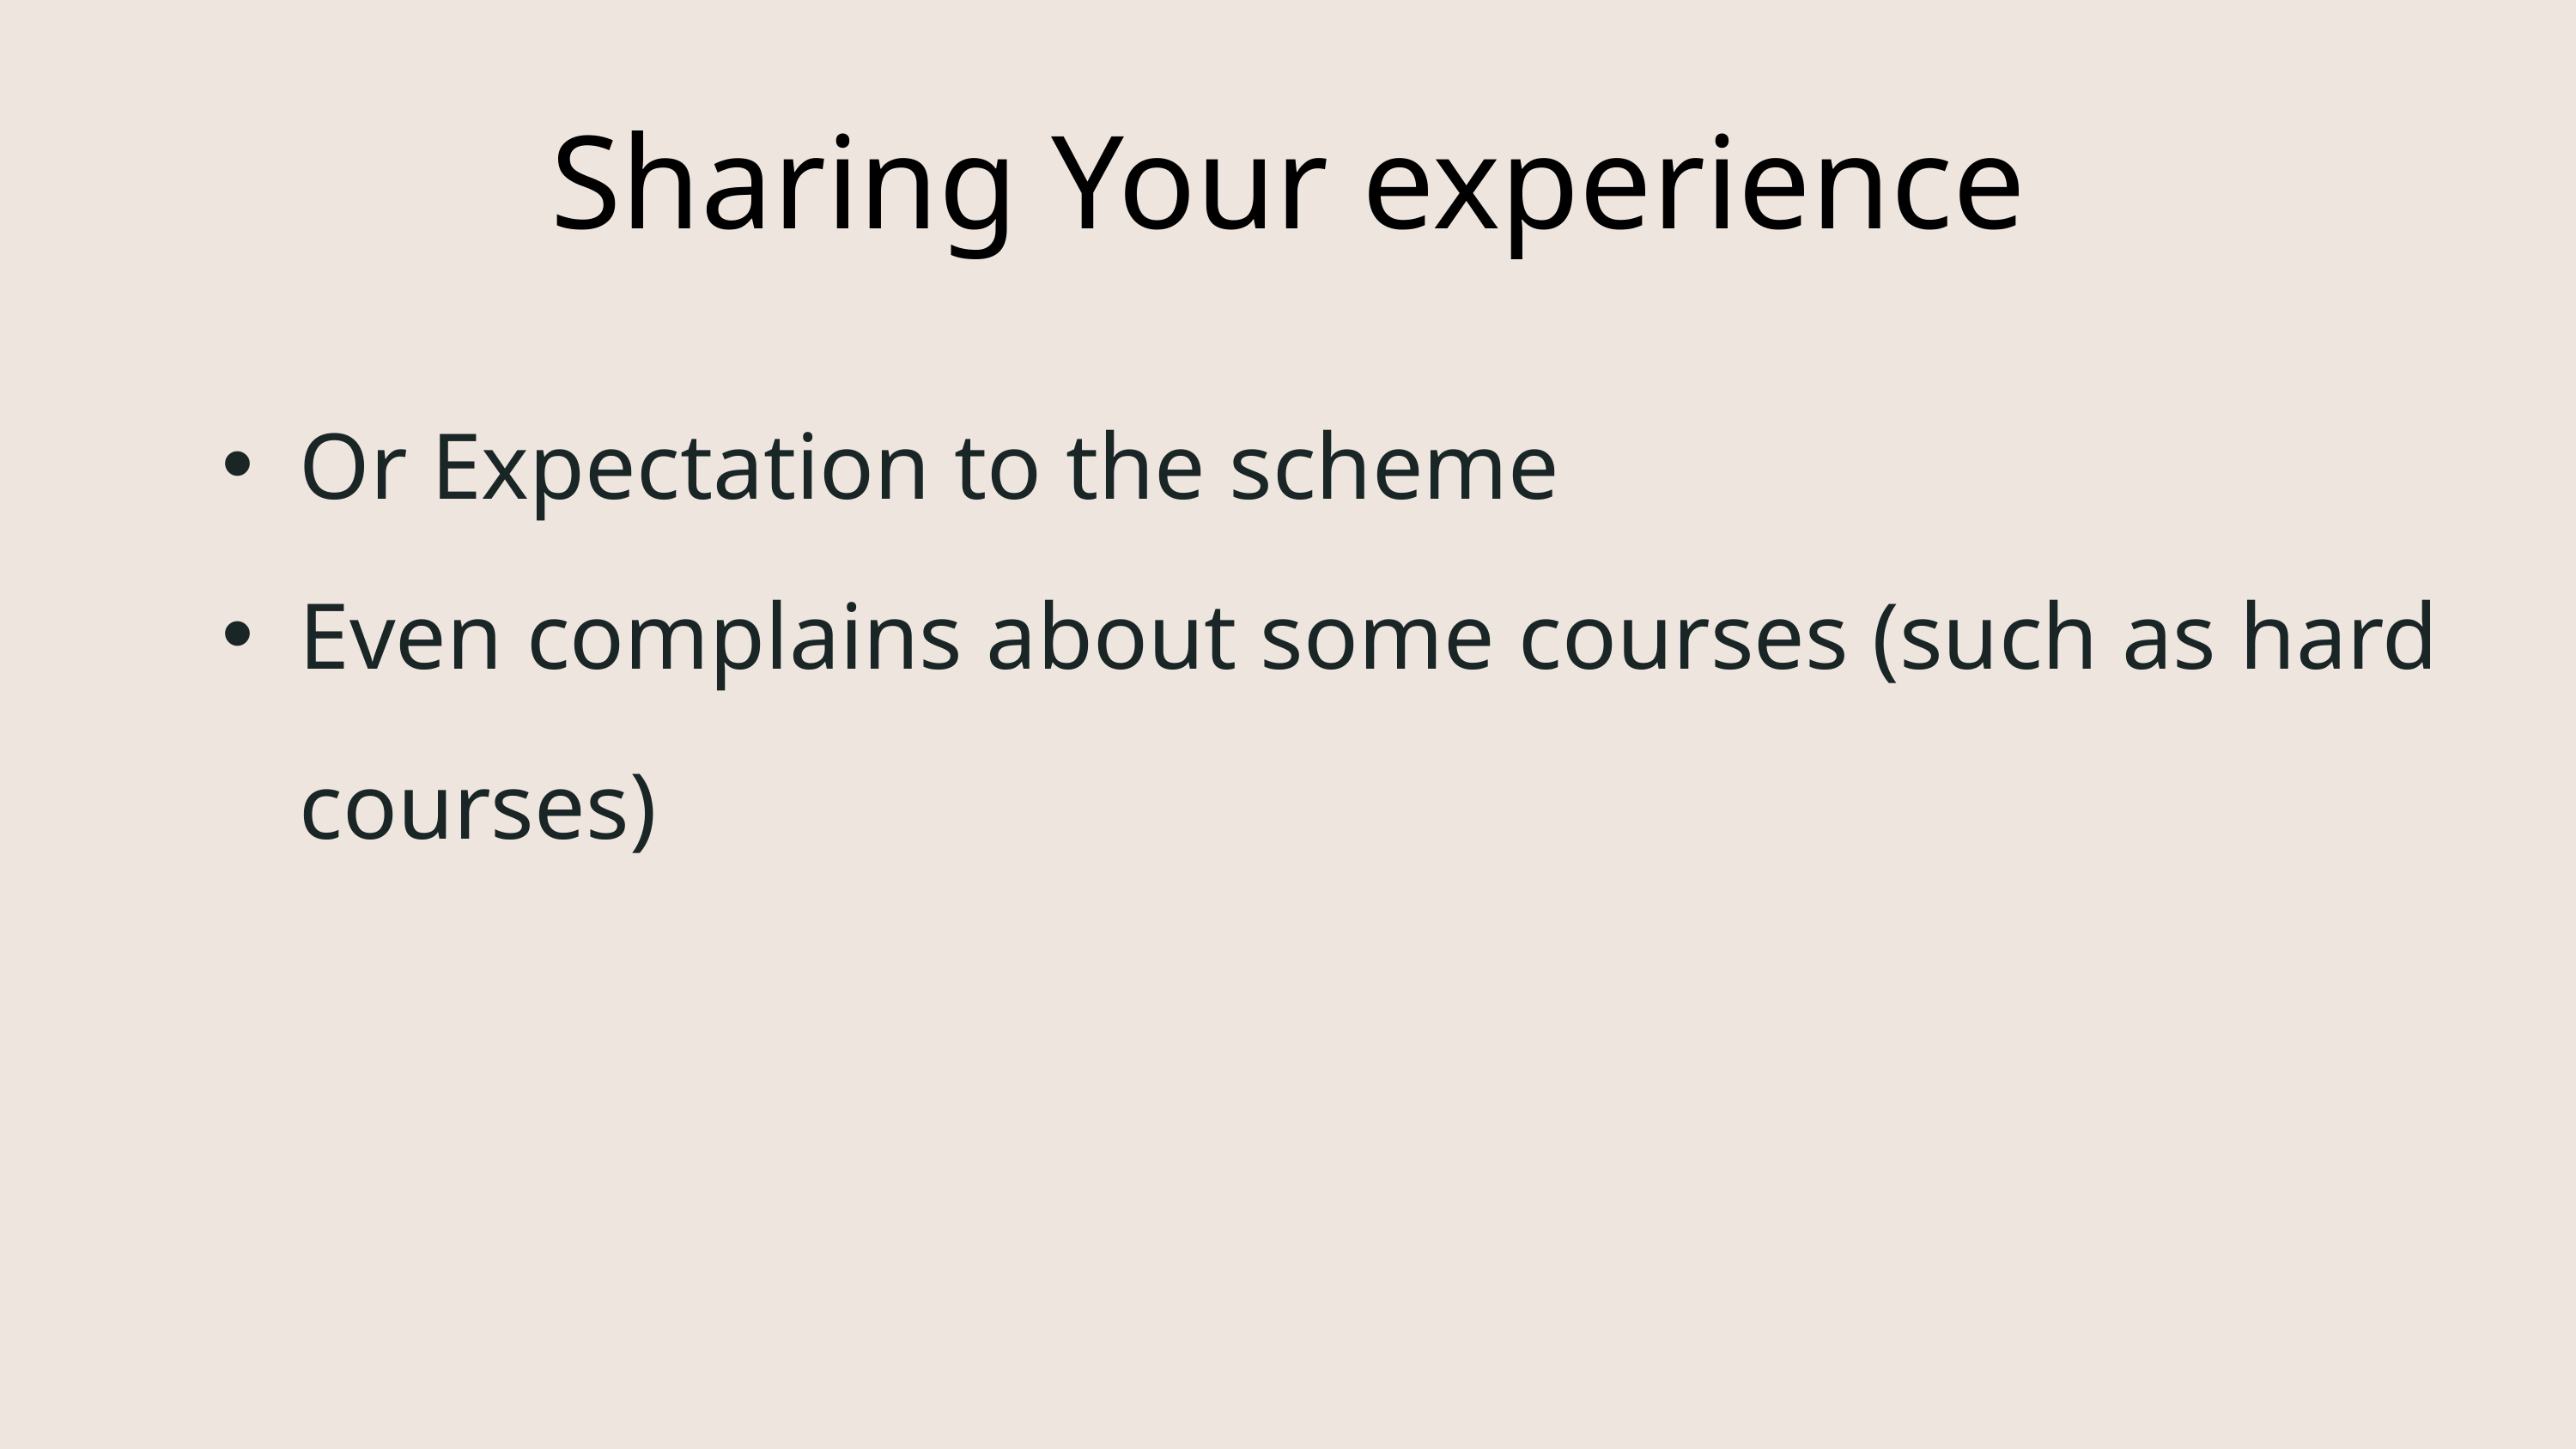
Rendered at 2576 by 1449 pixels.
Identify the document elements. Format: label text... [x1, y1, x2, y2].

text_box Sharing Your experience [534, 74, 2041, 255]
text_box Or Expectation to the scheme Even complains about some courses (such as hard courses) [144, 347, 2467, 858]
